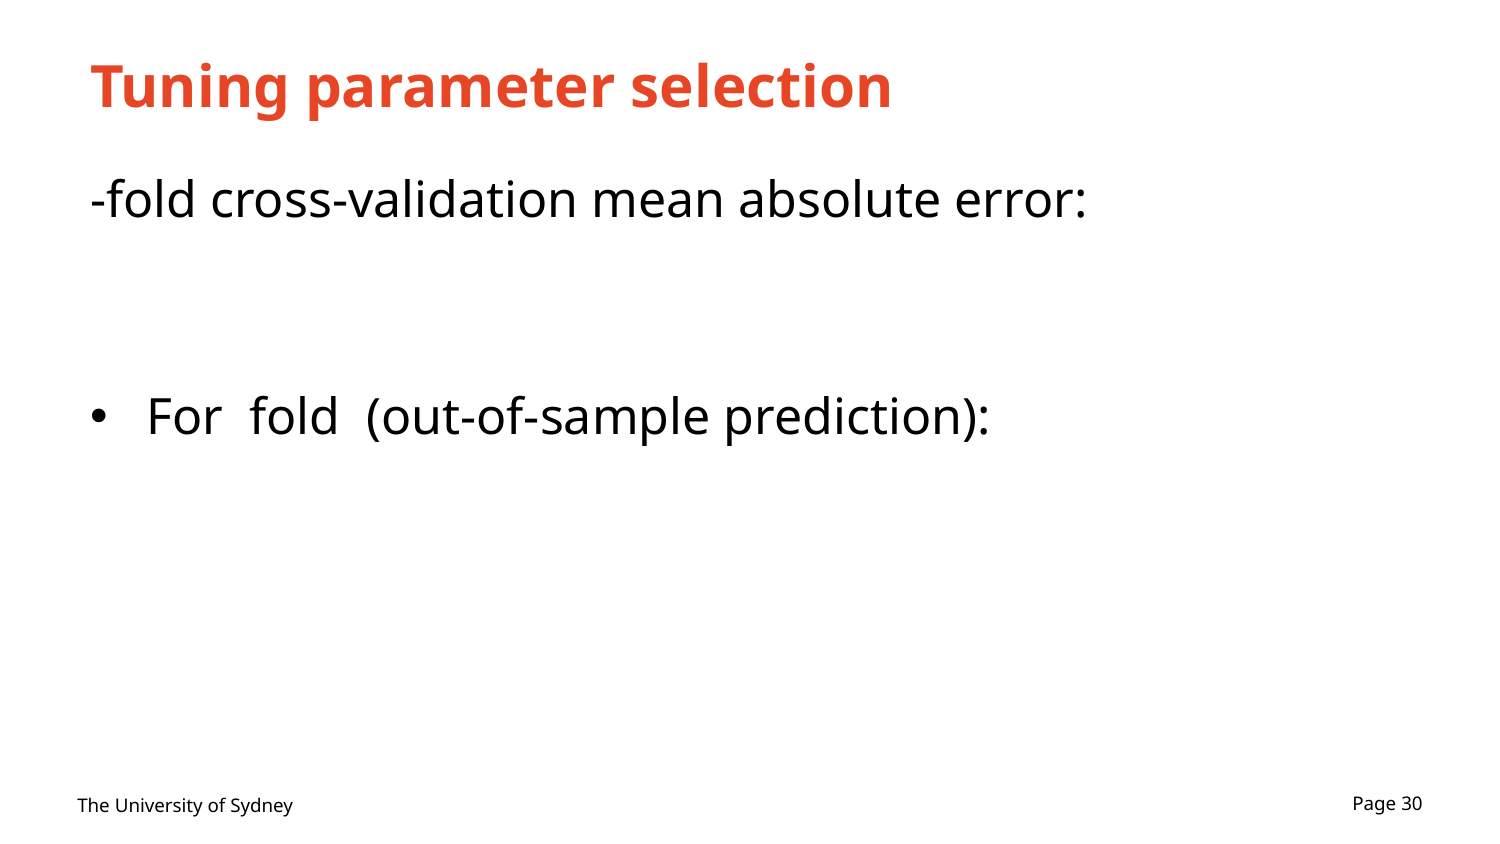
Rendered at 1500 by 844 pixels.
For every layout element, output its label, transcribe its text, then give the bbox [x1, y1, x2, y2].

title Tuning parameter selection [75, 14, 1425, 155]
